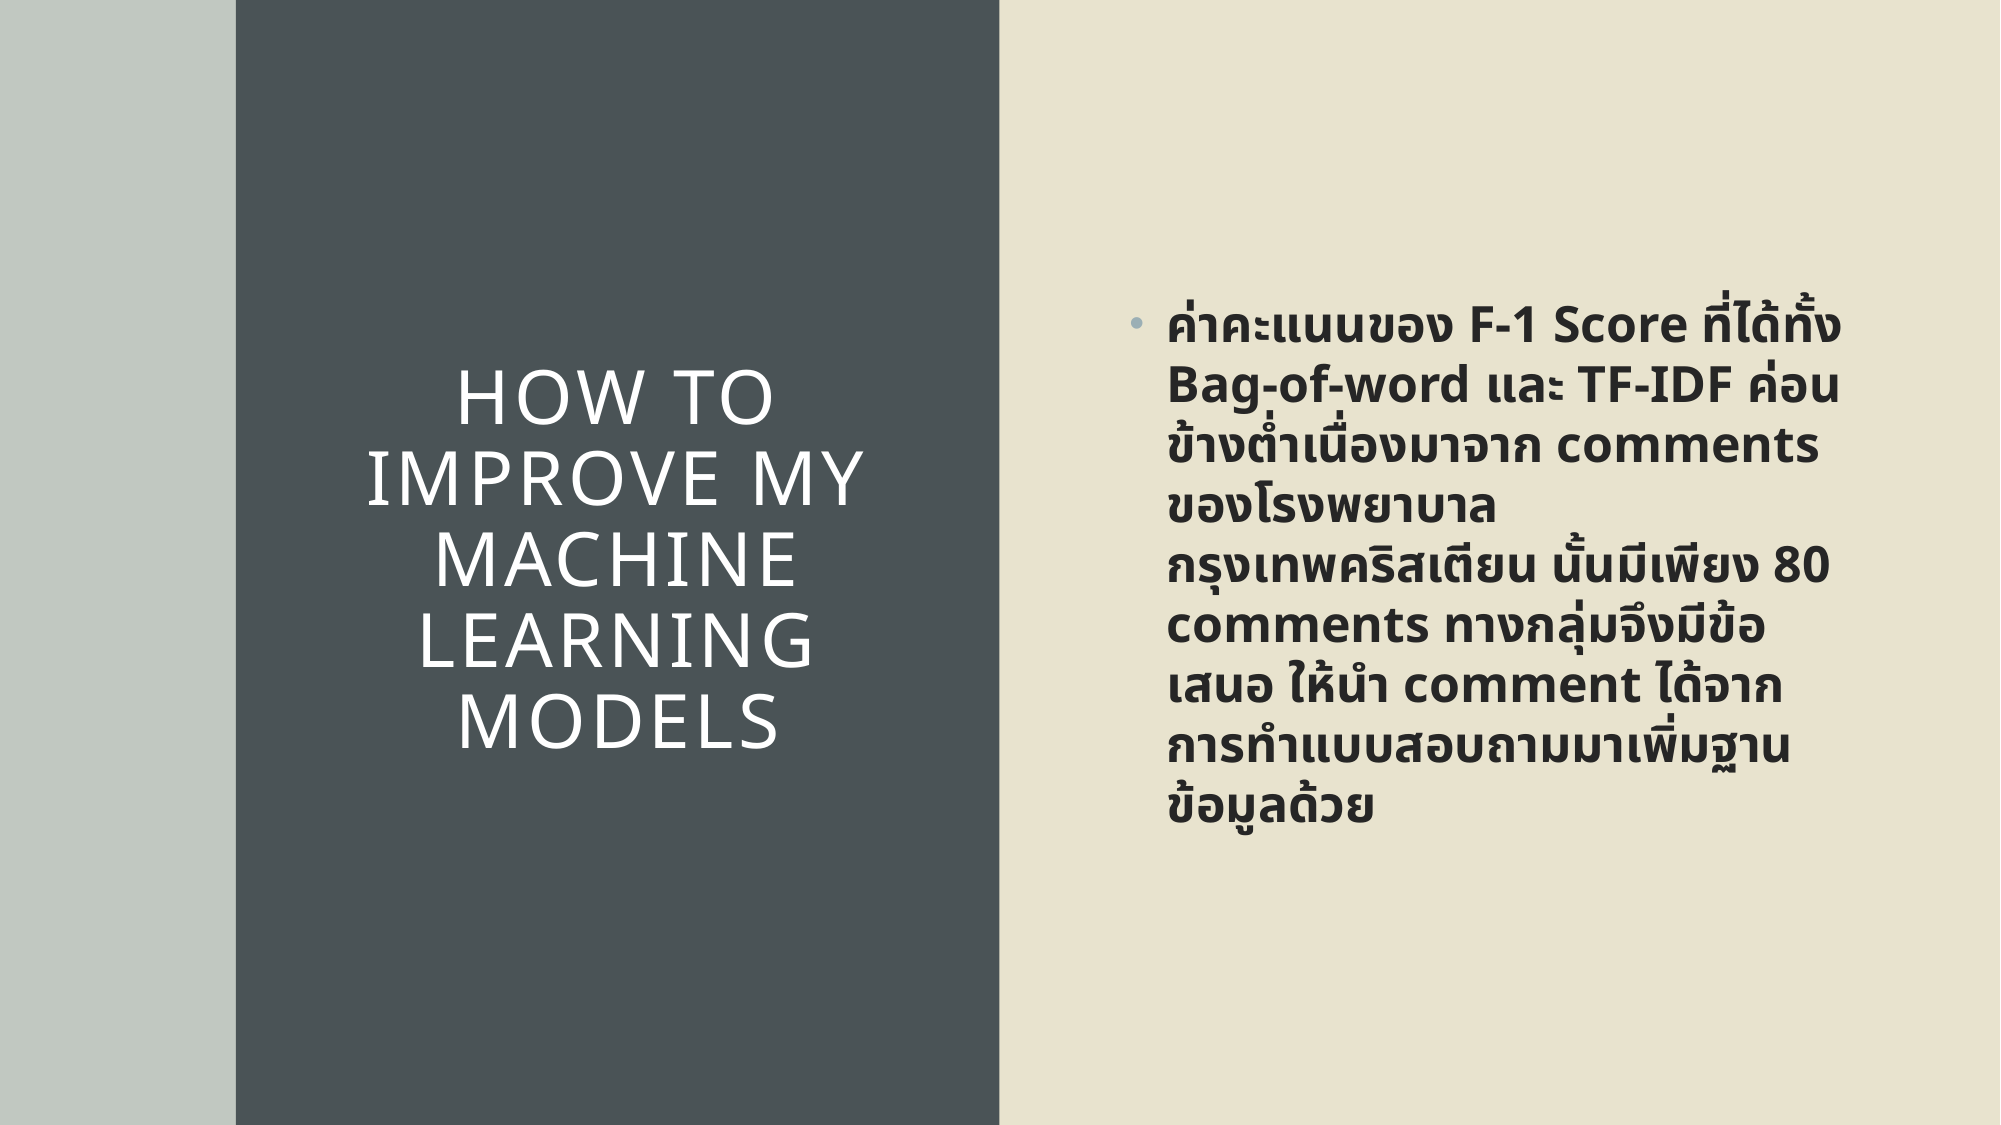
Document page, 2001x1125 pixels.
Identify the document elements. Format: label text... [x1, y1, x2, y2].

text_box [235, 0, 1000, 1125]
text_box [0, 0, 235, 1125]
text_box ค่าคะแนนของ F-1 Score ที่ได้ทั้ง Bag-of-word และ TF-IDF ค่อนข้างต่ำเนื่องมาจาก comments ของโรงพยาบาลกรุงเทพคริสเตียน นั้นมีเพียง 80 comments ทางกลุ่มจึงมีข้อเสนอ ให้นำ comment ได้จากการทำแบบสอบถามมาเพิ่มฐานข้อมูลด้วย [1095, 173, 1861, 952]
title How to improve my machine learning Models [317, 171, 918, 954]
